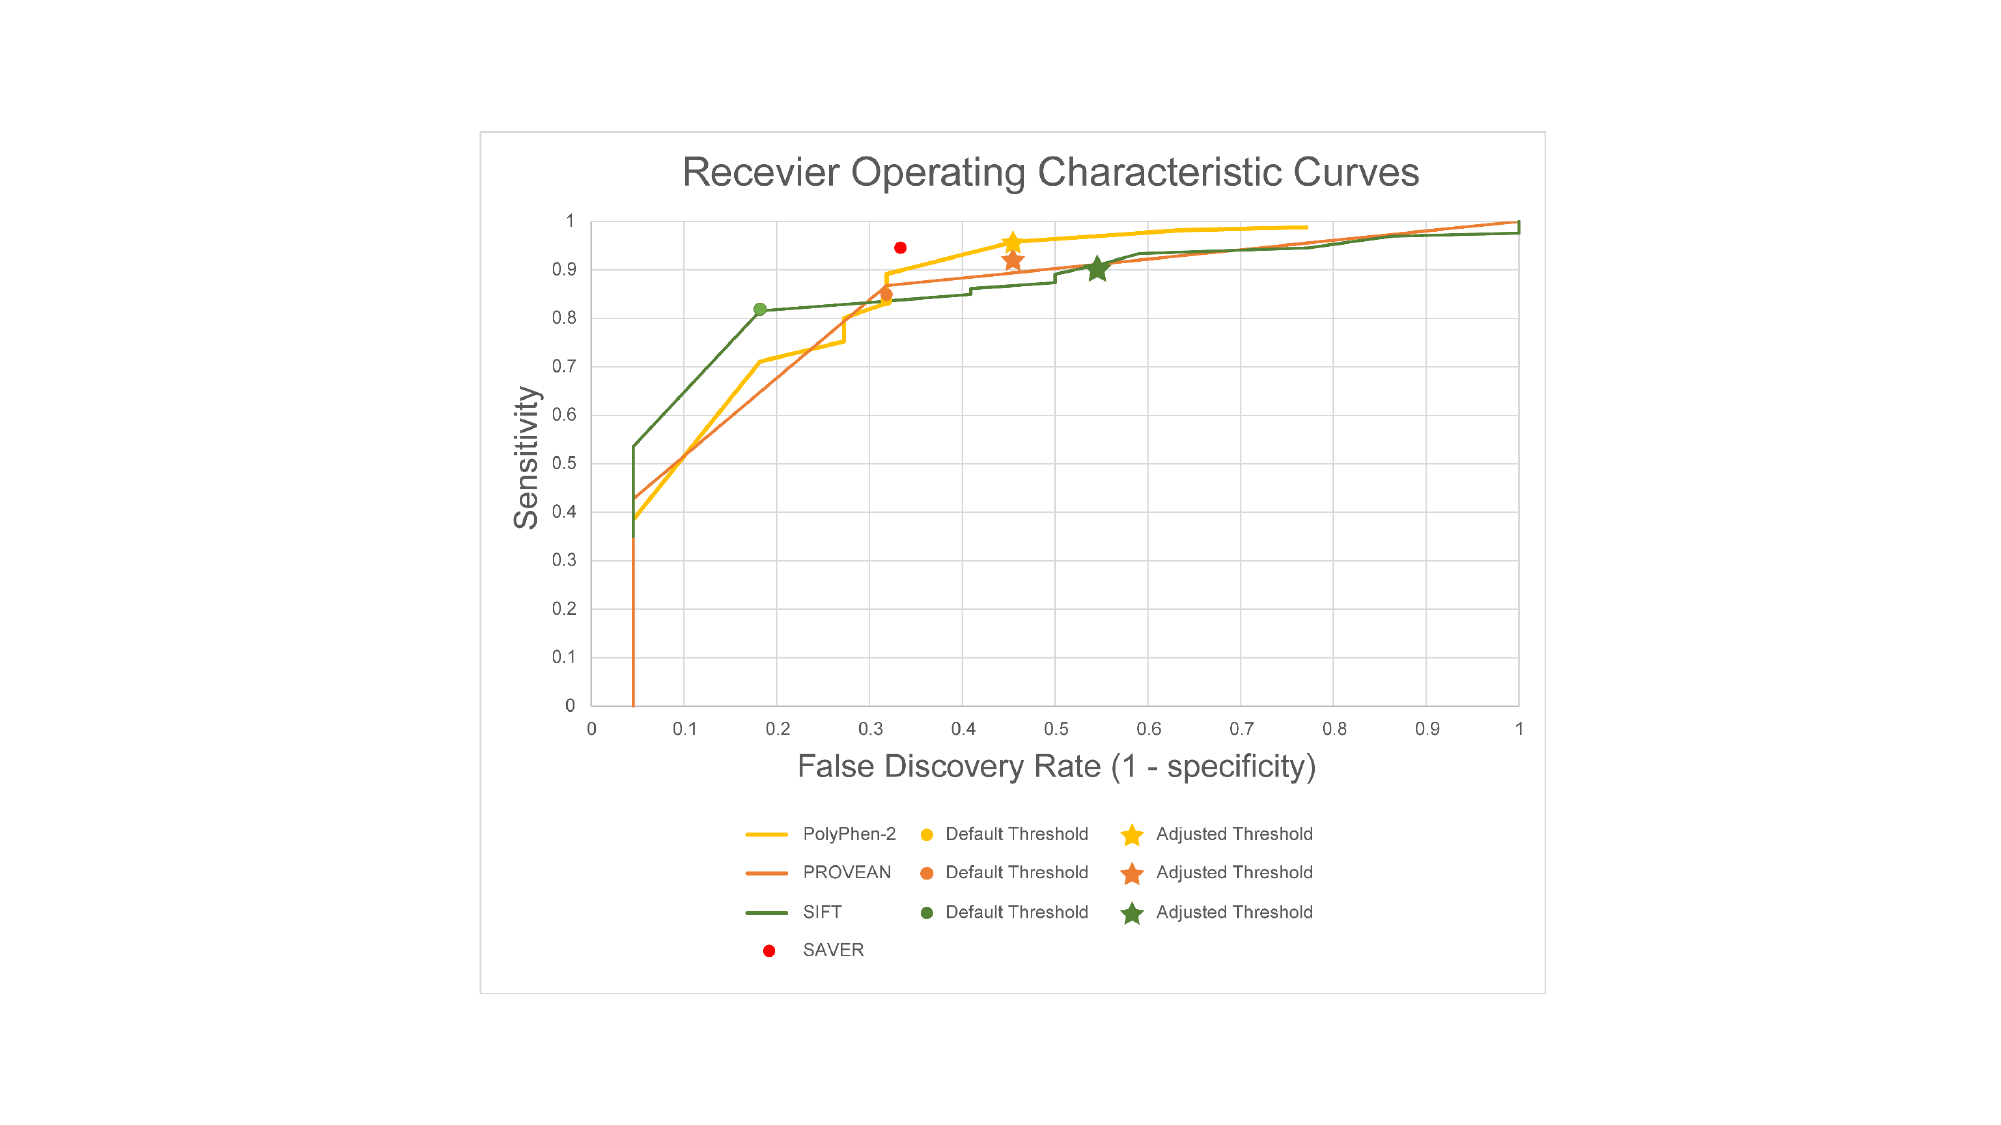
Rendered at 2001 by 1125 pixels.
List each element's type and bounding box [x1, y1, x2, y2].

picture [454, 131, 1546, 994]
